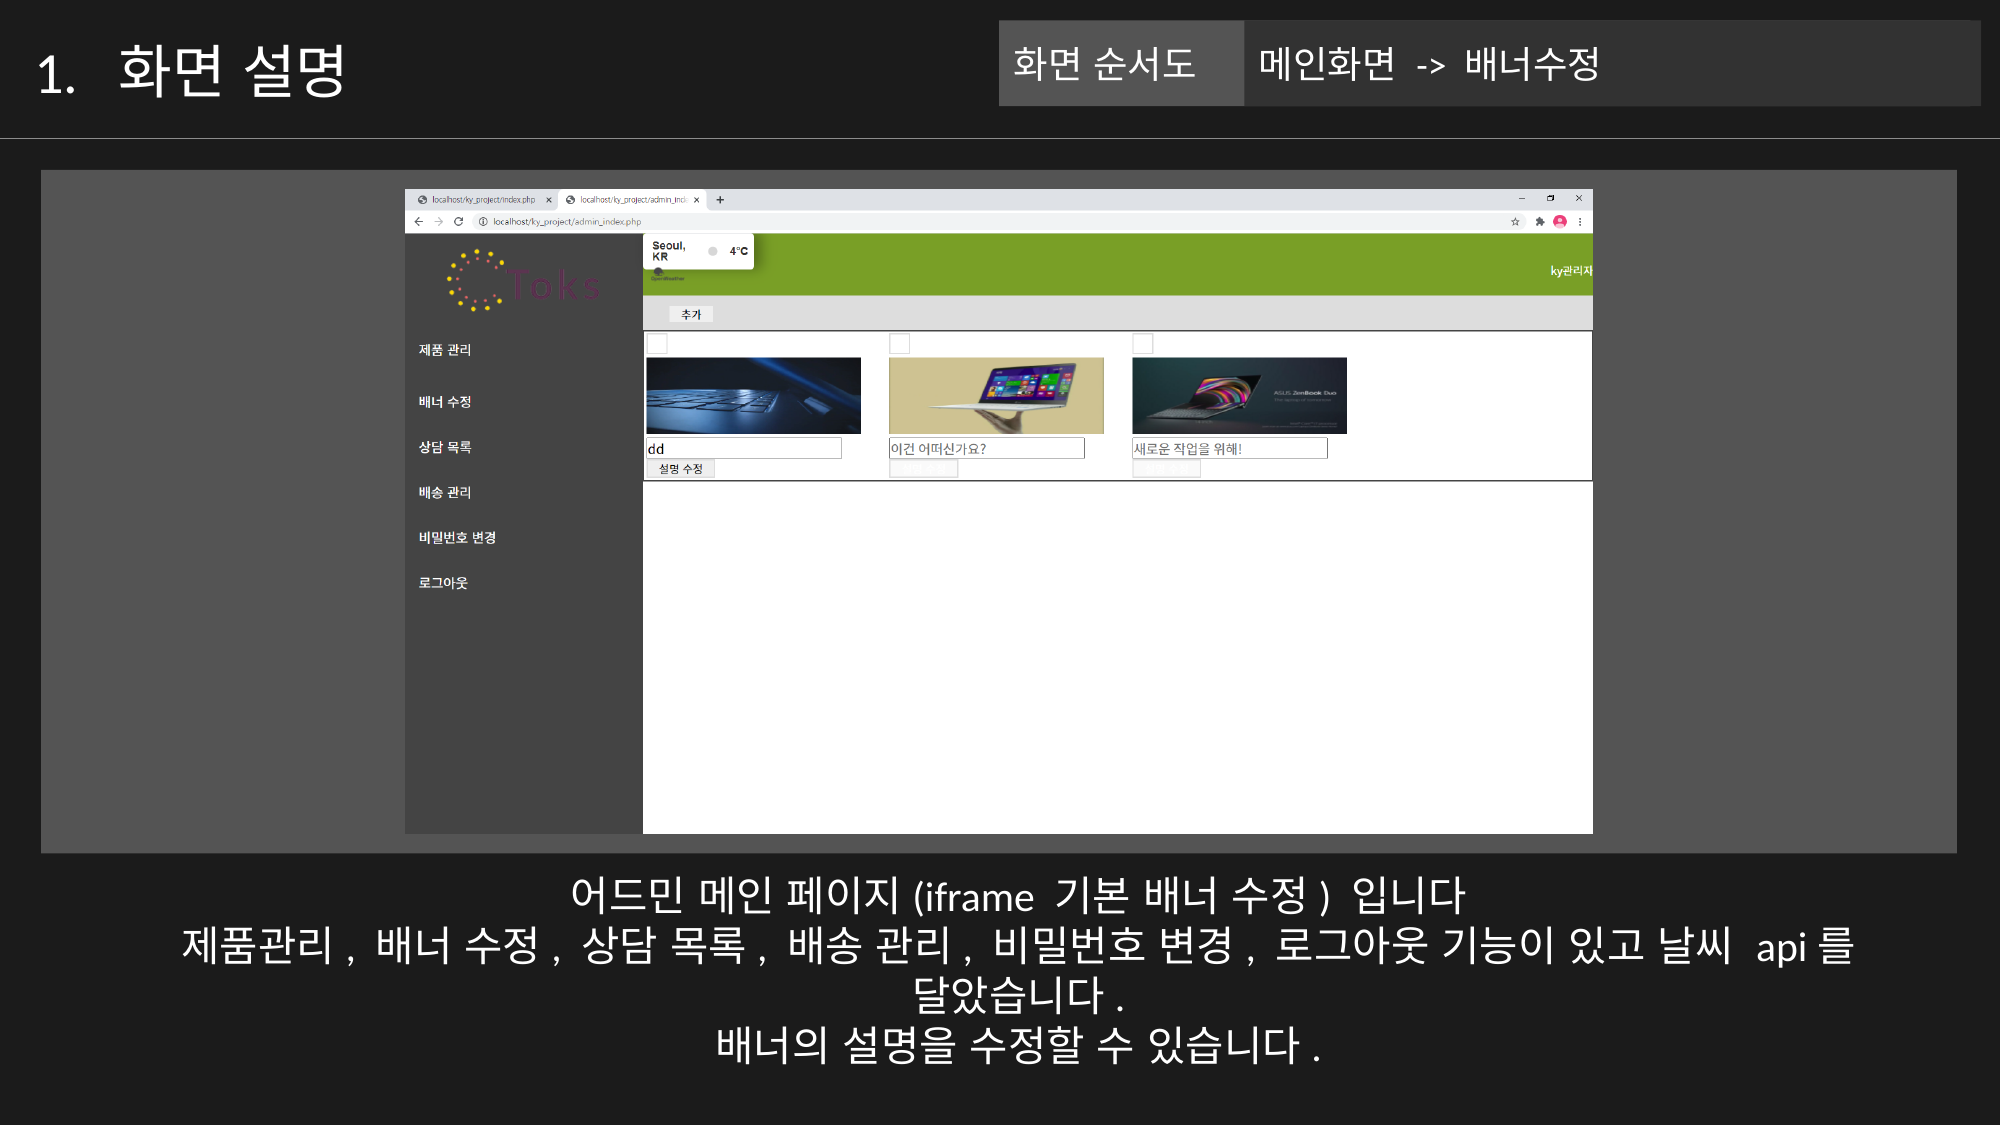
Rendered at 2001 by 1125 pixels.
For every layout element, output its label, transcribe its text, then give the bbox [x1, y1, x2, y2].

text_box 1. 화면 설명 [19, 27, 386, 113]
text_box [999, 20, 1982, 107]
text_box [40, 169, 1958, 854]
text_box 어드민 메인 페이지(iframe 기본 배너 수정) 입니다 제품관리, 배너 수정, 상담 목록, 배송 관리, 비밀번호 변경, 로그아웃 기능이 있고 날씨 api를 달았습니다. 배너의 설명을 수정할 수 있습니다. [122, 862, 1915, 1078]
picture [405, 189, 1593, 834]
